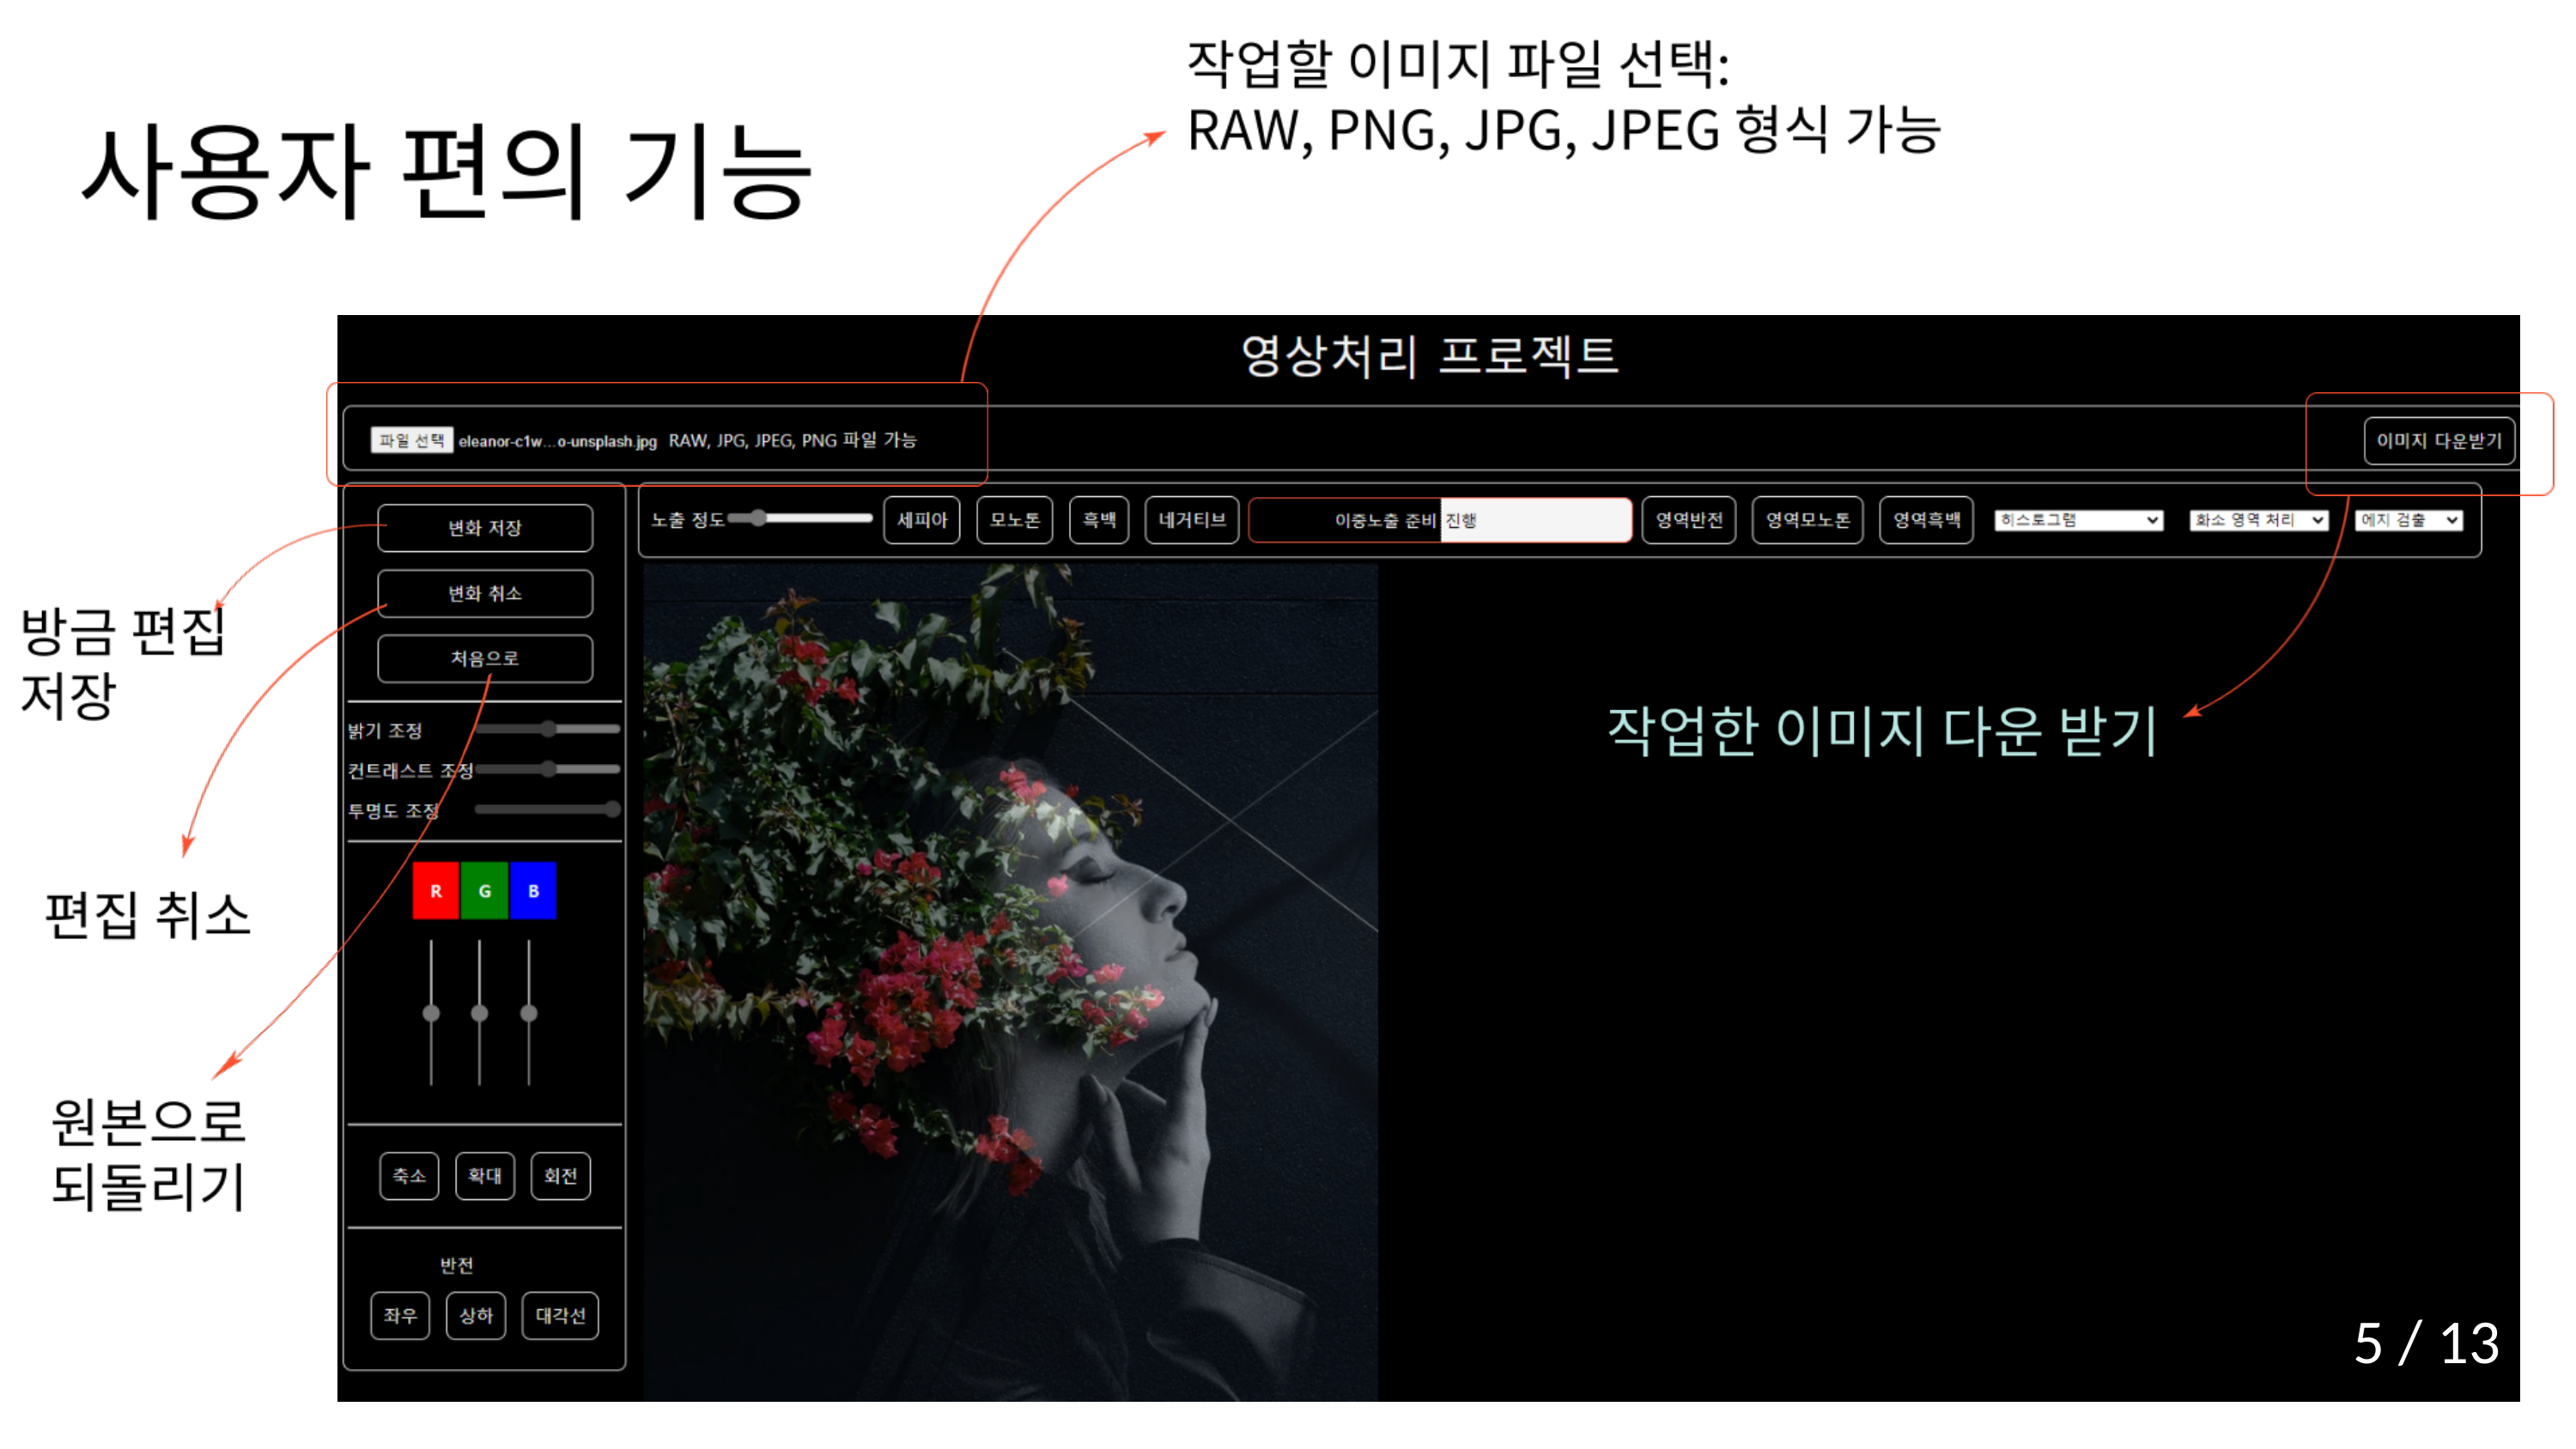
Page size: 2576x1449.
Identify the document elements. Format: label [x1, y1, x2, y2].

picture [61, 76, 876, 269]
picture [10, 584, 265, 750]
picture [41, 1075, 284, 1240]
picture [1598, 682, 2193, 783]
picture [1177, 16, 1973, 184]
text_box [133, 123, 2555, 1403]
picture [34, 867, 283, 964]
